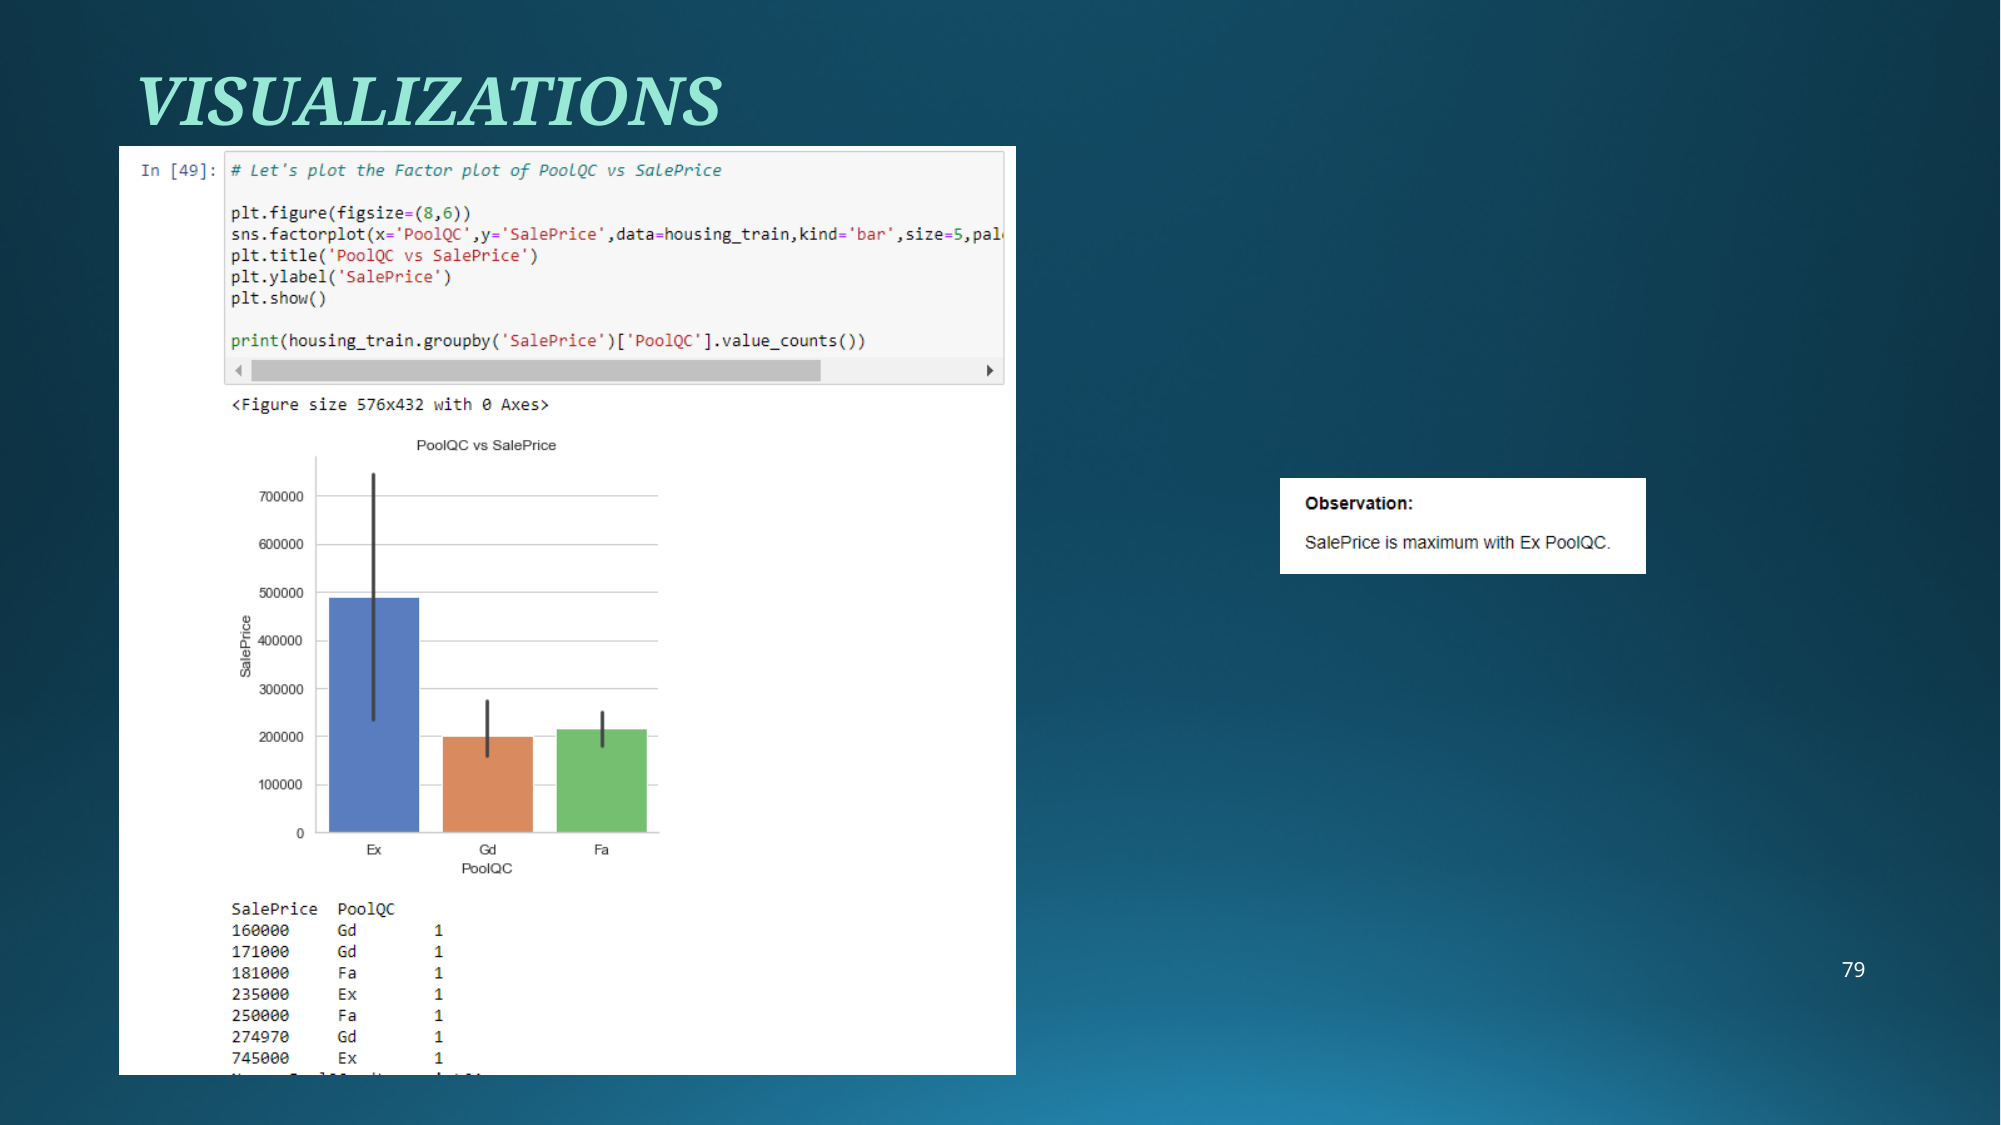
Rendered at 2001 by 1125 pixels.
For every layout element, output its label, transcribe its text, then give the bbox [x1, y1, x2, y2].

picture [0, 0, 2001, 1125]
text_box VISUALIZATIONS [119, 50, 1703, 146]
text_box 79 [1755, 940, 1881, 1001]
